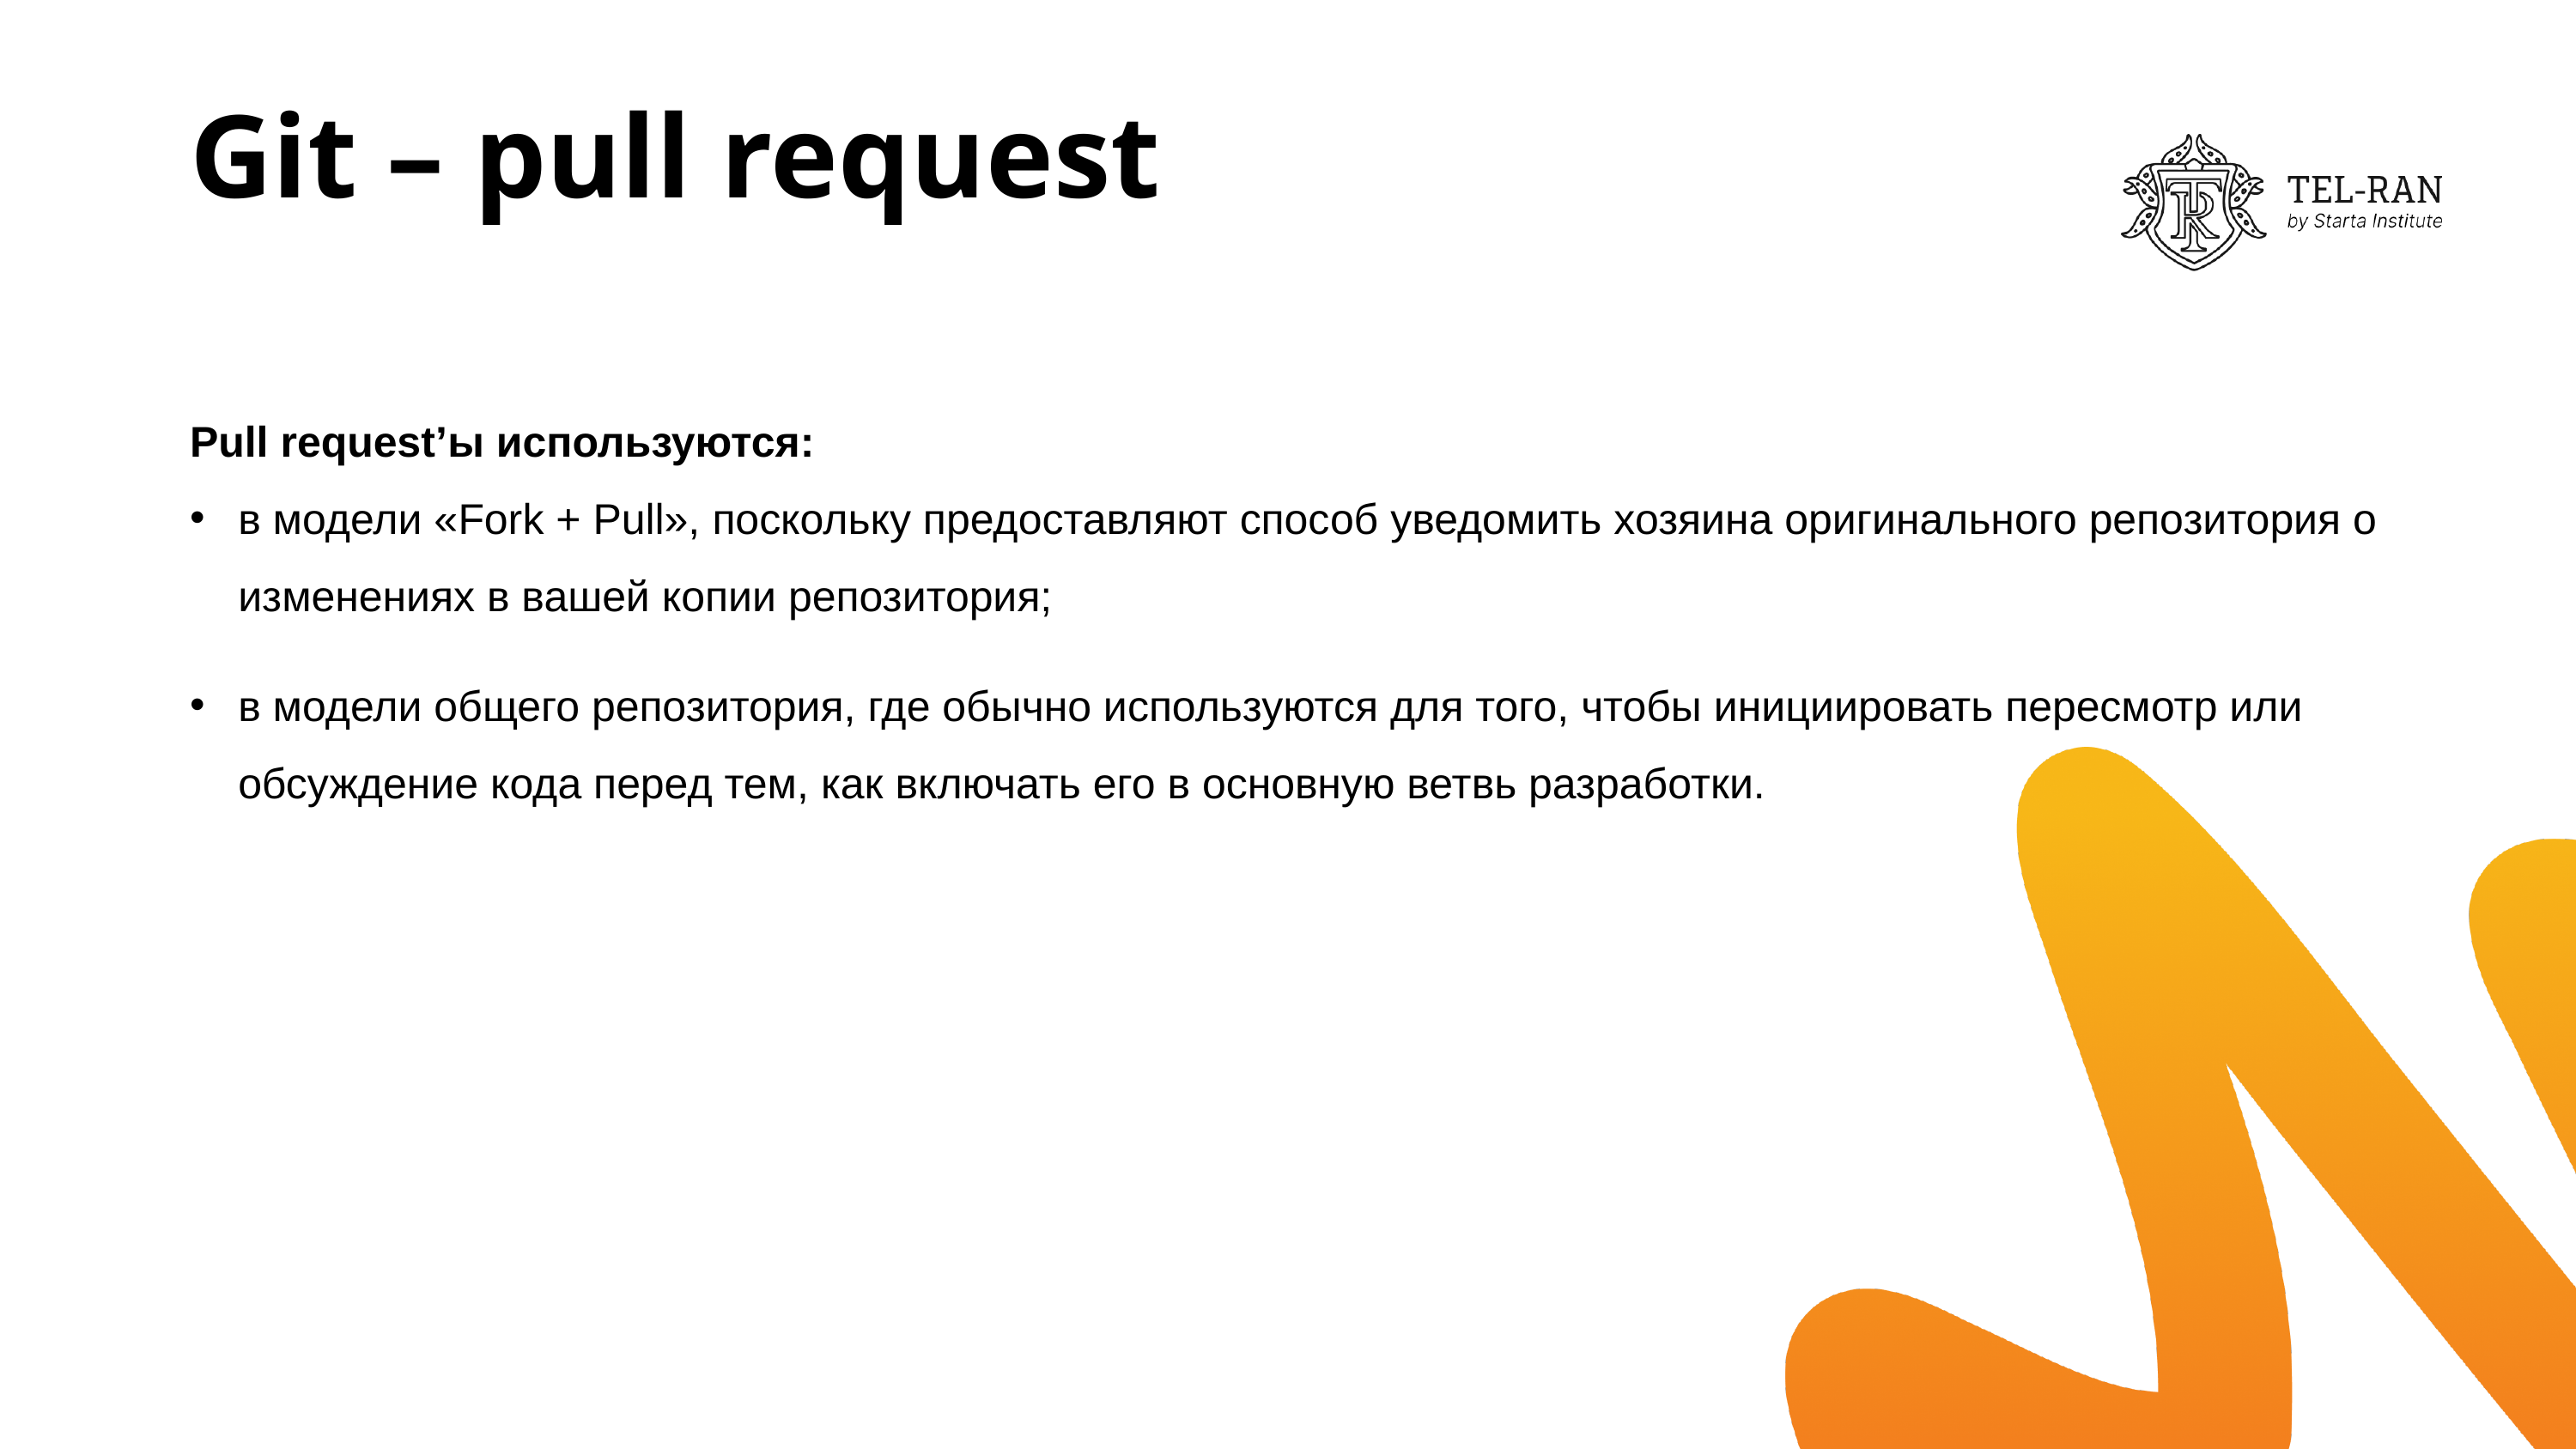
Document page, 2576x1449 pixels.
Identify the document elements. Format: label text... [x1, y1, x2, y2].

title Git – pull request [177, 76, 2107, 358]
text_box Pull request’ы используются: в модели «Fork + Pull», поскольку предоставляют способ уведомить хозяина оригинального репозитория о изменениях в вашей копии репозитория; в модели общего репозитория, где обычно используются для того, чтобы инициировать пересмотр или обсуждение кода перед тем, как включать его в основную ветвь разработки. [177, 382, 2494, 814]
picture [1620, 747, 2576, 1449]
picture [2121, 134, 2442, 271]
